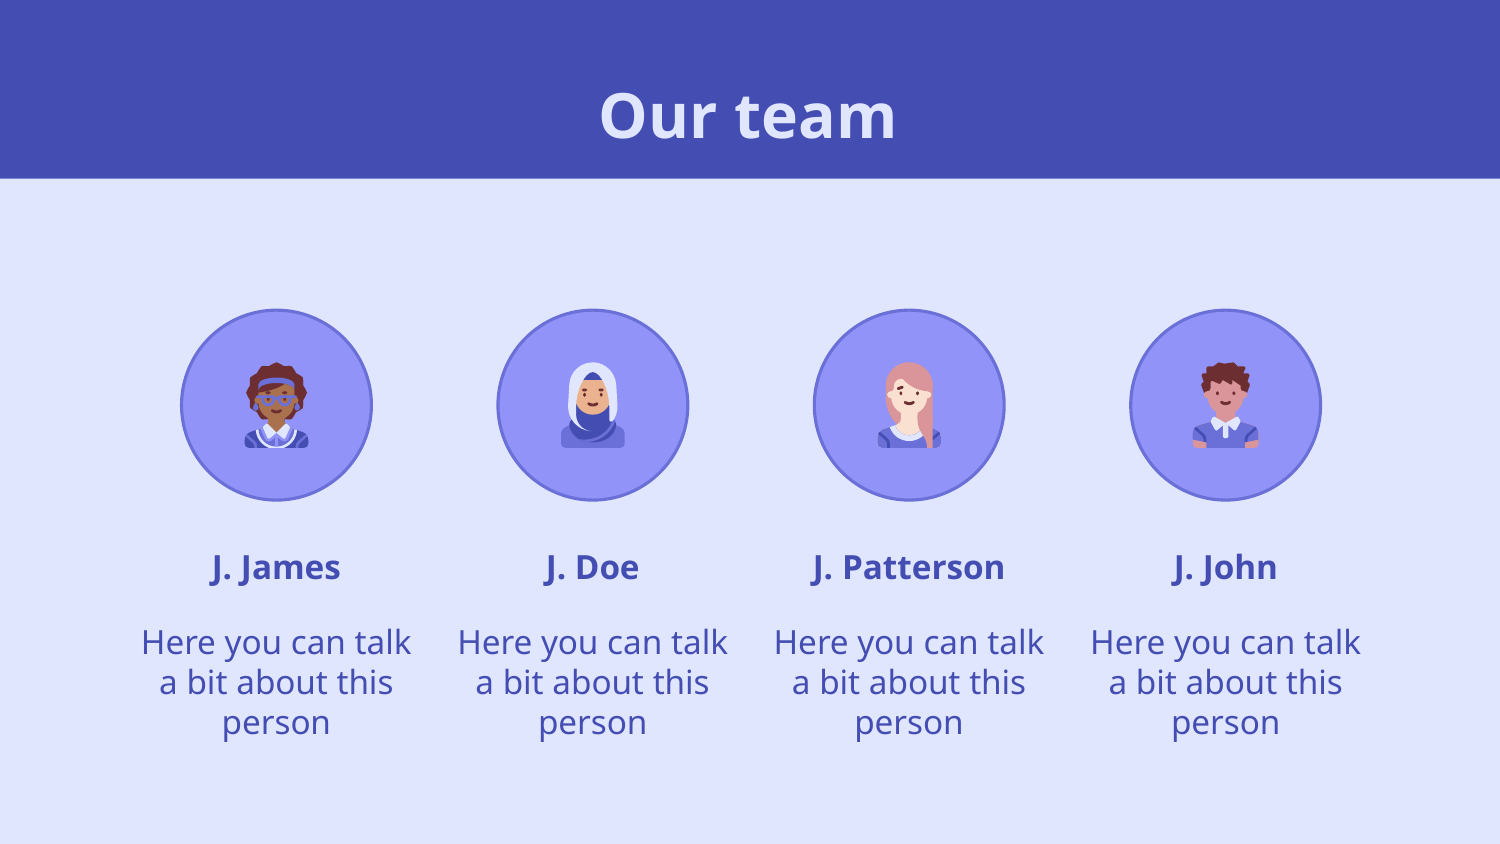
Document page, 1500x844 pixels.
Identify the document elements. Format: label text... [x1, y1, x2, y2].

subtitle J. Doe [435, 531, 751, 588]
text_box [877, 362, 942, 449]
text_box [1130, 310, 1321, 501]
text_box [560, 362, 625, 449]
subtitle J. James [118, 531, 435, 588]
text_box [1192, 362, 1259, 449]
subtitle Here you can talk a bit about this person [750, 606, 1067, 711]
subtitle Here you can talk a bit about this person [1067, 606, 1385, 711]
subtitle J. Patterson [751, 531, 1067, 588]
text_box [497, 310, 688, 501]
subtitle Here you can talk a bit about this person [434, 606, 750, 711]
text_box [244, 362, 309, 449]
text_box [181, 310, 372, 501]
title Our team [116, 61, 1380, 140]
subtitle J. John [1067, 531, 1384, 588]
subtitle Here you can talk a bit about this person [118, 606, 434, 711]
text_box [814, 310, 1005, 501]
